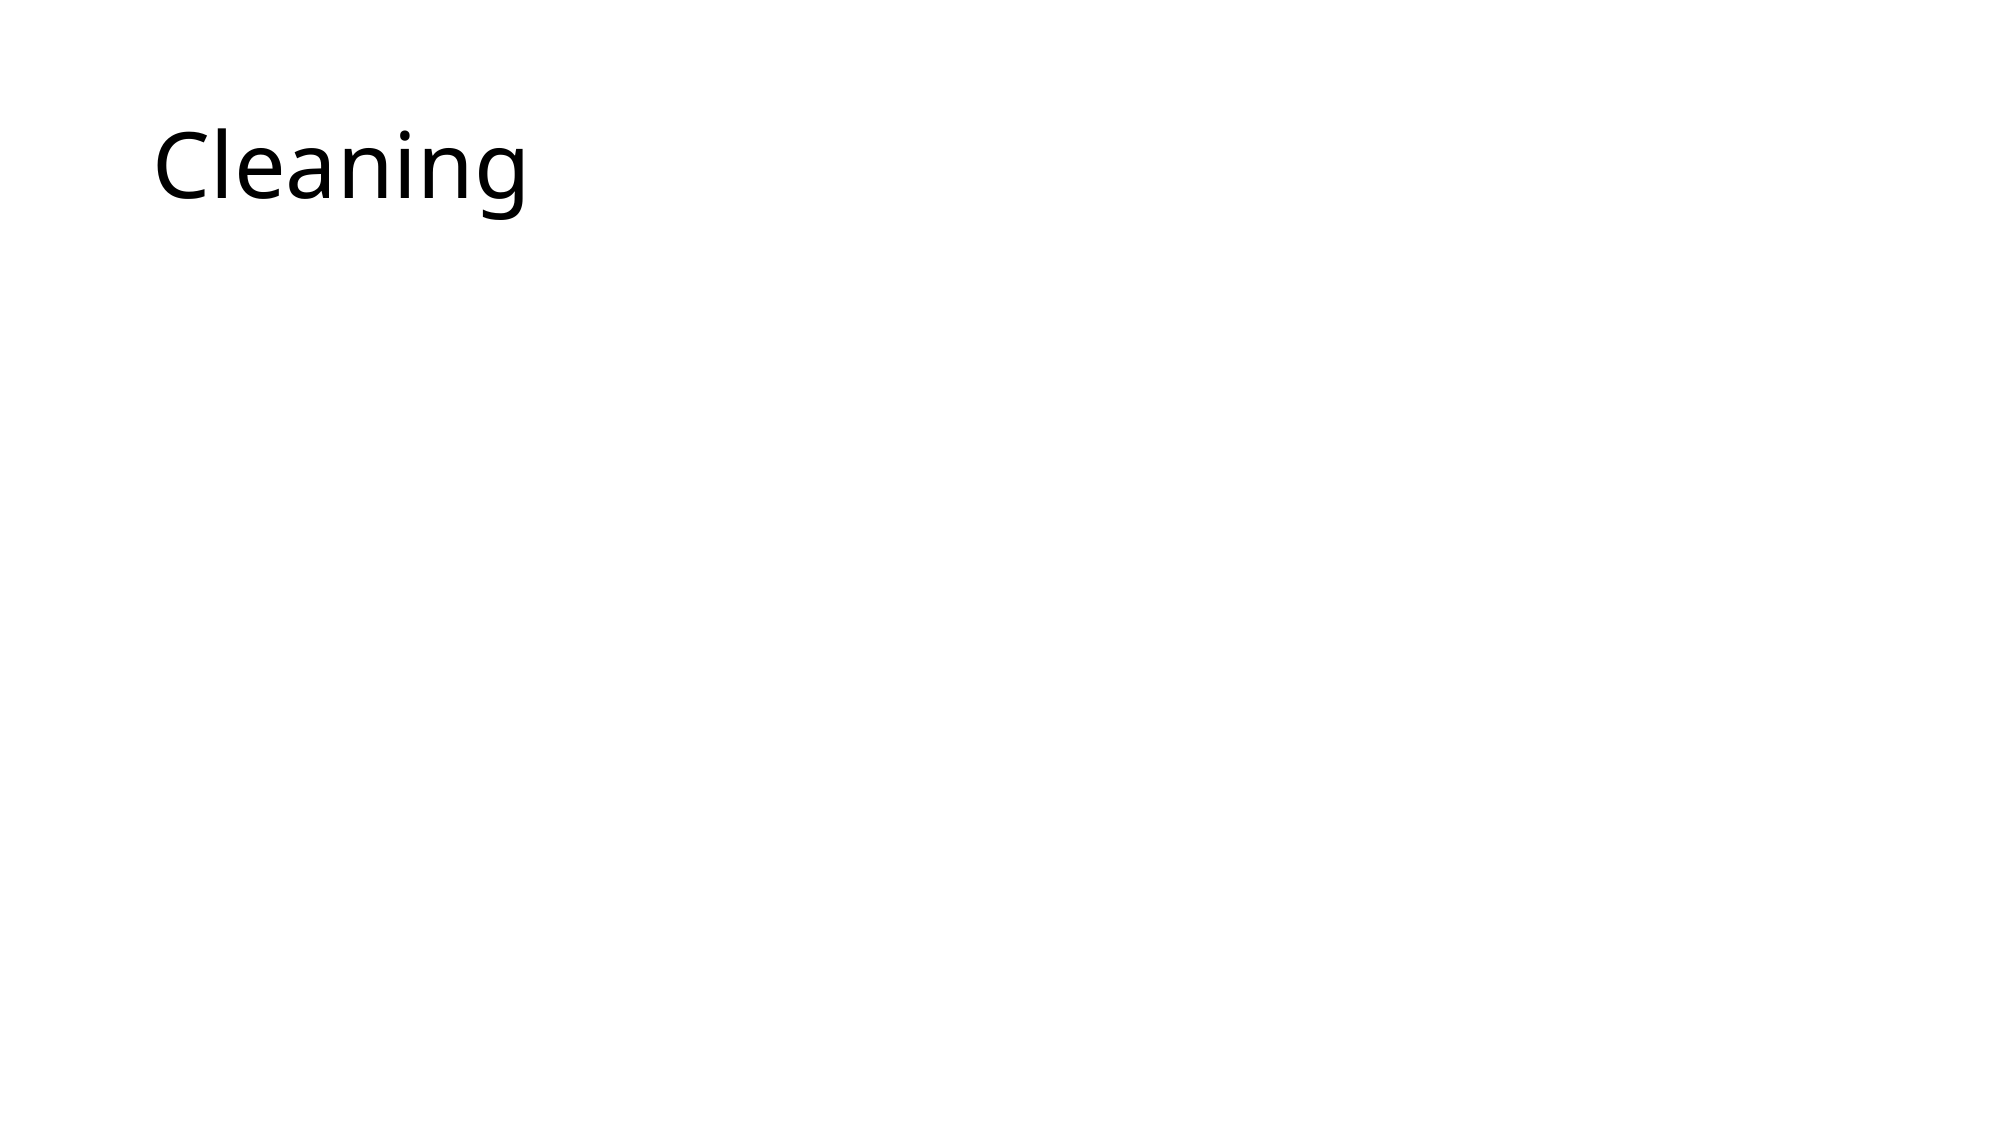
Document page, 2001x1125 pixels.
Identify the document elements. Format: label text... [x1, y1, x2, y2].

title Cleaning [137, 59, 1863, 278]
